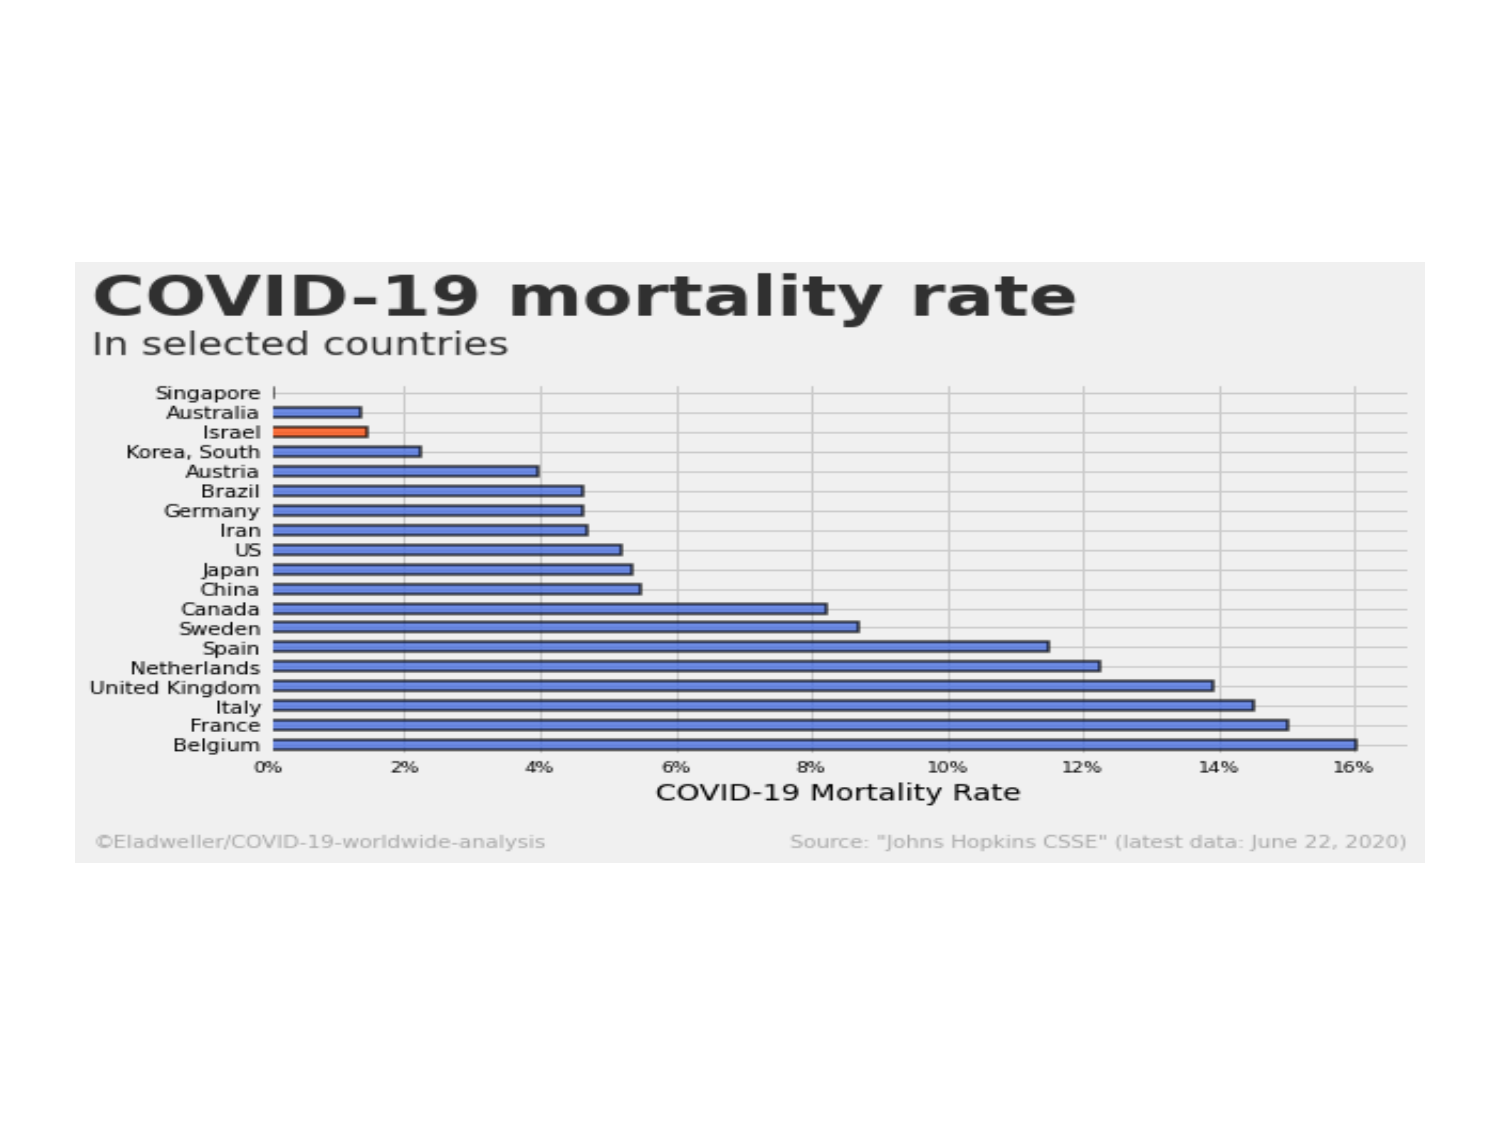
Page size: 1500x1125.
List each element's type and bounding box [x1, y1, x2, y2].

picture [74, 262, 1426, 863]
